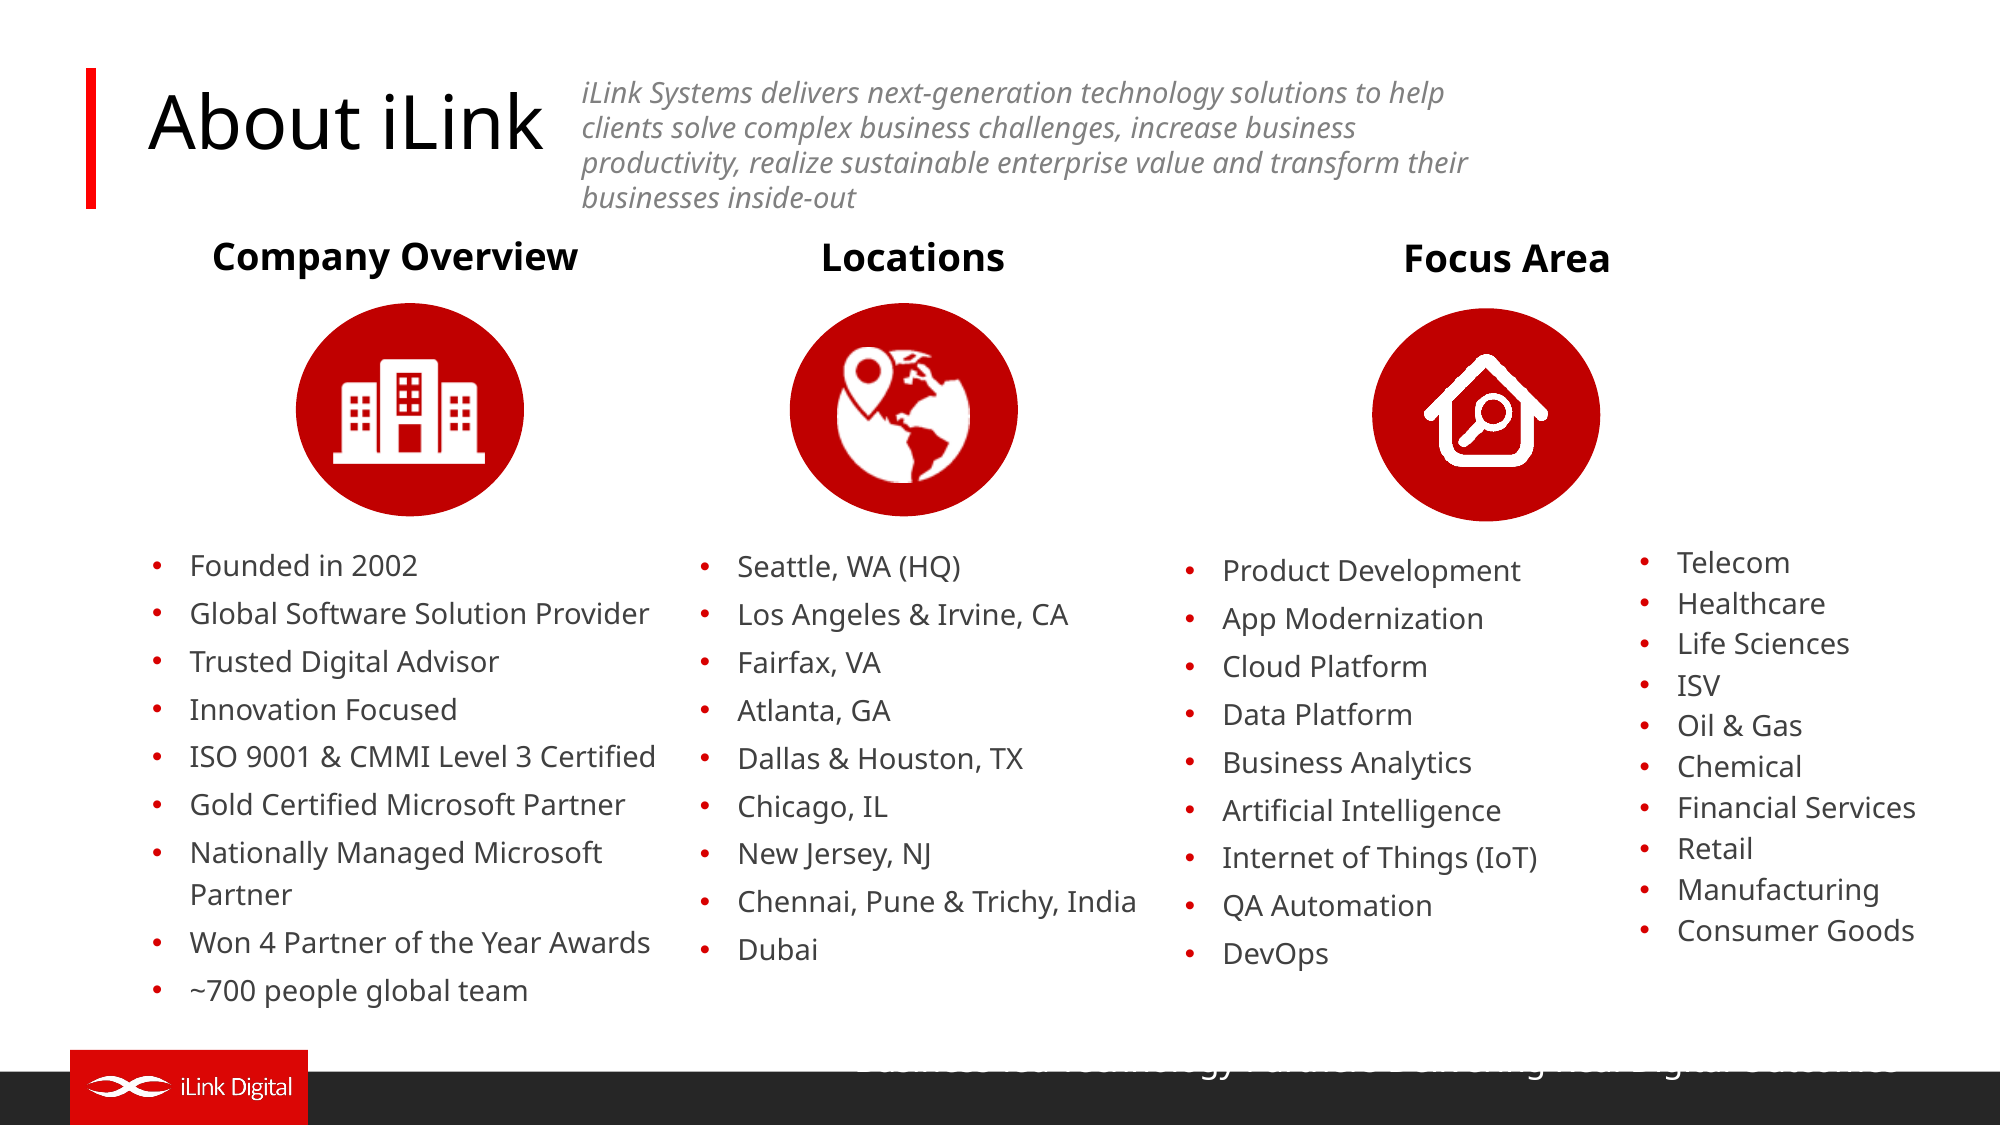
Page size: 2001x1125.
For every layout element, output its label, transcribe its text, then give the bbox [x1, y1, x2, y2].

list About iLink [133, 77, 566, 201]
text_box iLink Systems delivers next-generation technology solutions to help clients solve complex business challenges, increase business productivity, realize sustainable enterprise value and transform their businesses inside-out [566, 66, 1517, 222]
text_box Focus Area [1367, 217, 1715, 289]
text_box Seattle, WA (HQ) Los Angeles & Irvine, CA Fairfax, VA Atlanta, GA Dallas & Houston, TX Chicago, IL New Jersey, NJ Chennai, Pune & Trichy, India Dubai [647, 533, 1187, 1057]
text_box Product Development App Modernization Cloud Platform Data Platform Business Analytics Artificial Intelligence Internet of Things (IoT) QA Automation DevOps [1132, 537, 1587, 1005]
list Business-led Technology Partners Delivering Real Digital Outcomes [839, 1036, 1917, 1104]
text_box Telecom Healthcare Life Sciences ISV Oil & Gas Chemical Financial Services Retail Manufacturing Consumer Goods [1587, 536, 1990, 1023]
picture [328, 342, 486, 478]
picture [67, 1058, 311, 1117]
text_box Locations [785, 222, 1133, 287]
picture [825, 347, 983, 483]
text_box [789, 302, 1019, 517]
text_box Founded in 2002 Global Software Solution Provider Trusted Digital Advisor Innovation Focused ISO 9001 & CMMI Level 3 Certified Gold Certified Microsoft Partner Nationally Managed Microsoft Partner Won 4 Partner of the Year Awards ~700 people global team [99, 532, 701, 1038]
text_box [1371, 307, 1601, 522]
text_box [295, 302, 525, 517]
text_box Company Overview [176, 216, 624, 287]
picture [1421, 354, 1552, 467]
